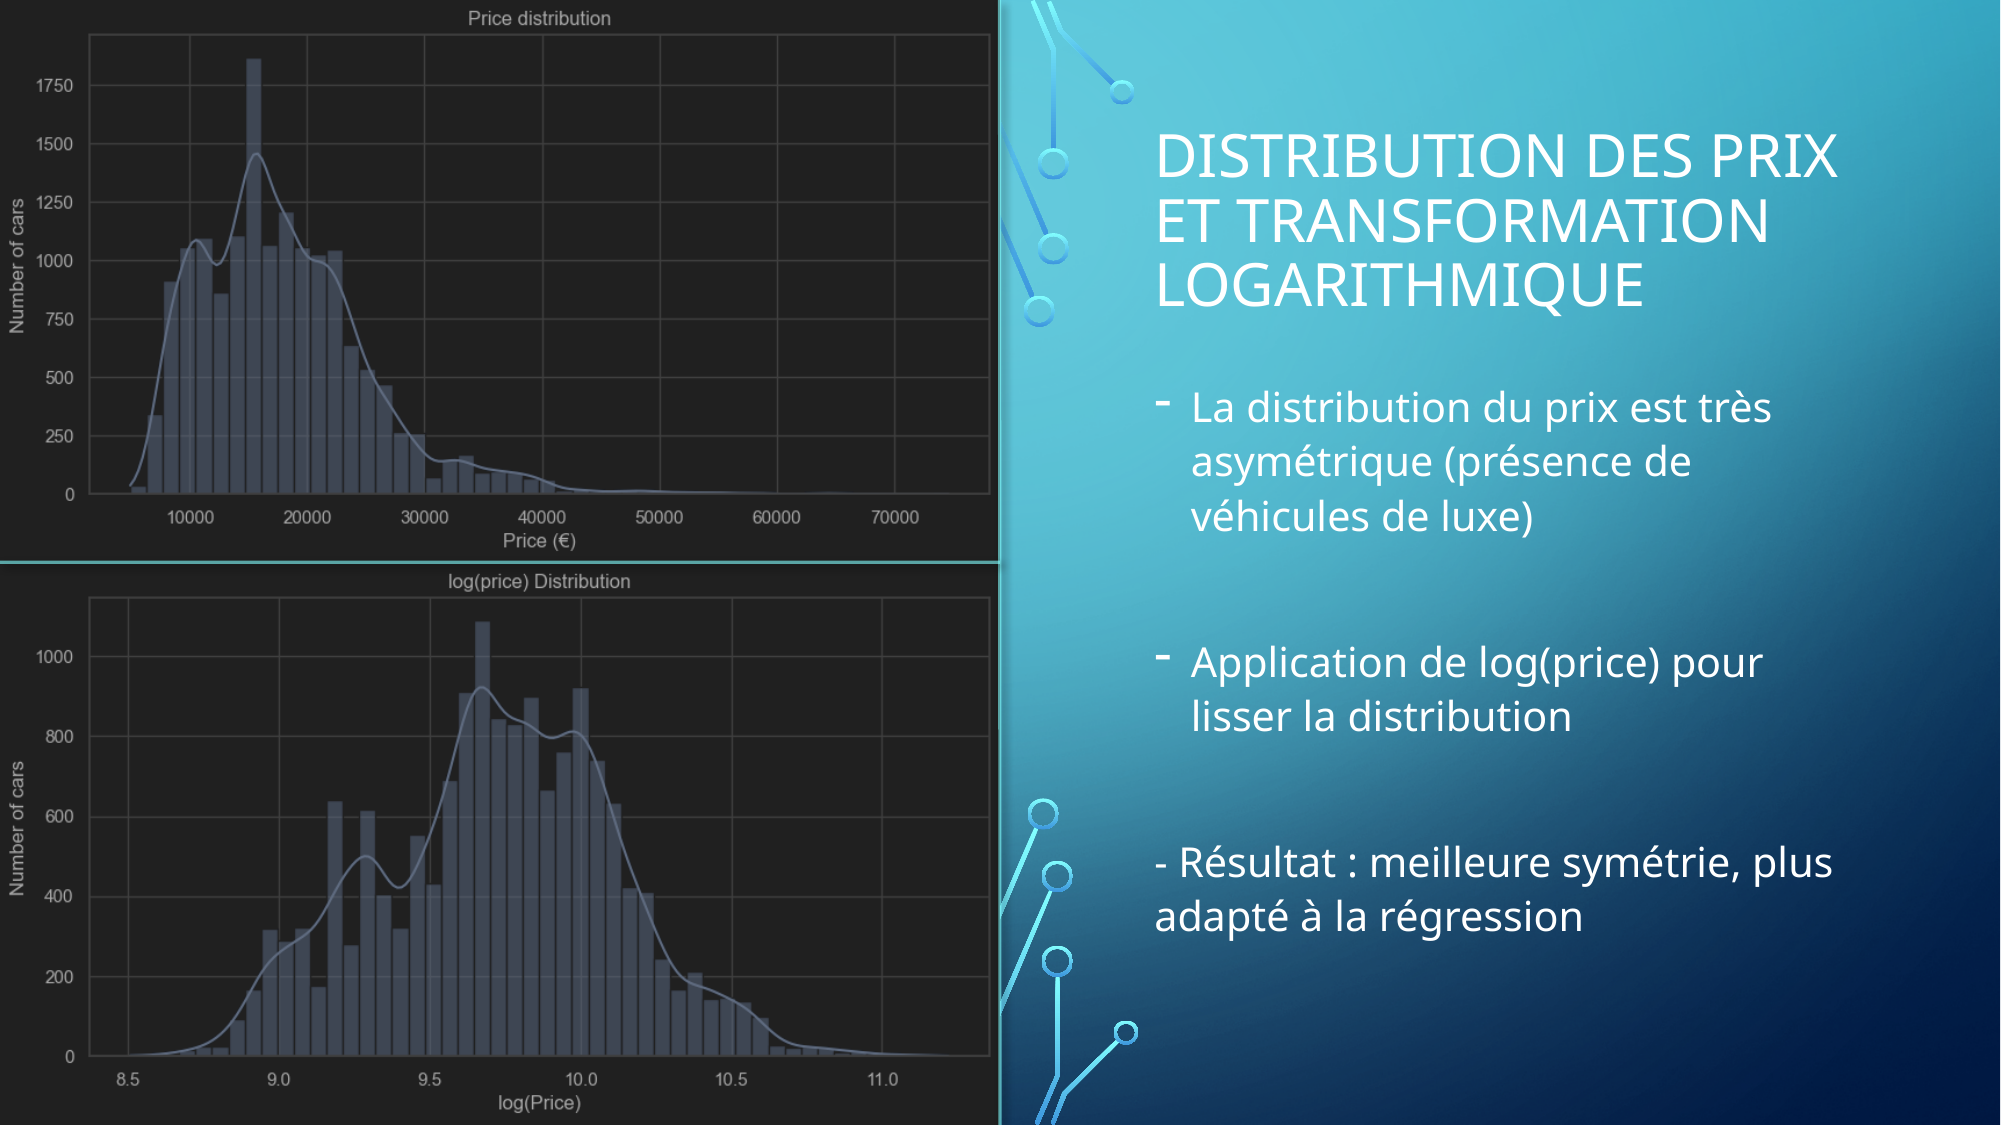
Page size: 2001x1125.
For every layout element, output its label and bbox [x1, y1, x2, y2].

picture [0, 0, 999, 561]
picture [0, 563, 999, 1125]
text_box [1001, 0, 1140, 1125]
text_box [1140, 0, 2000, 1125]
